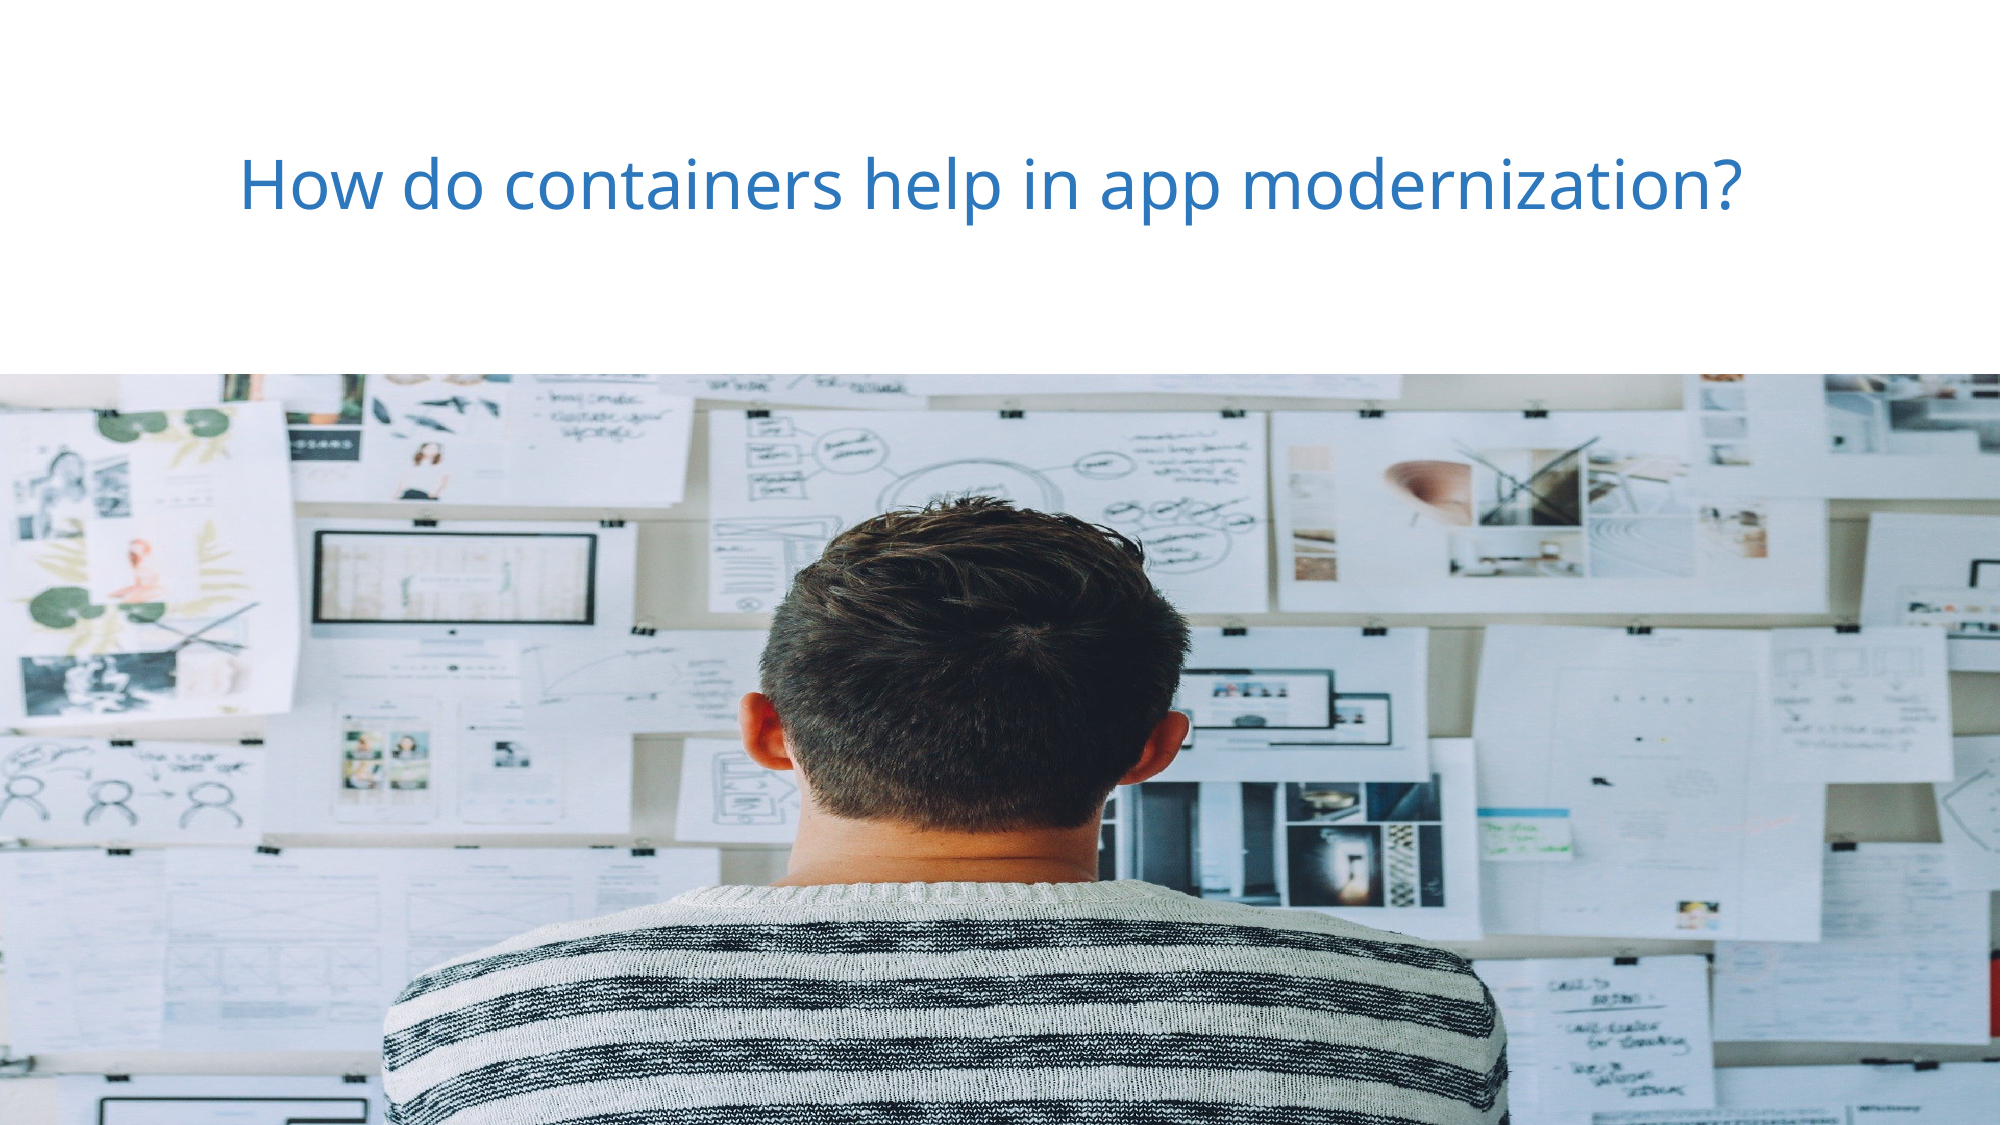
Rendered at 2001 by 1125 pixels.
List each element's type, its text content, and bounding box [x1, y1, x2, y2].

title How do containers help in app modernization? [96, 142, 1904, 233]
picture [0, 374, 2000, 1125]
